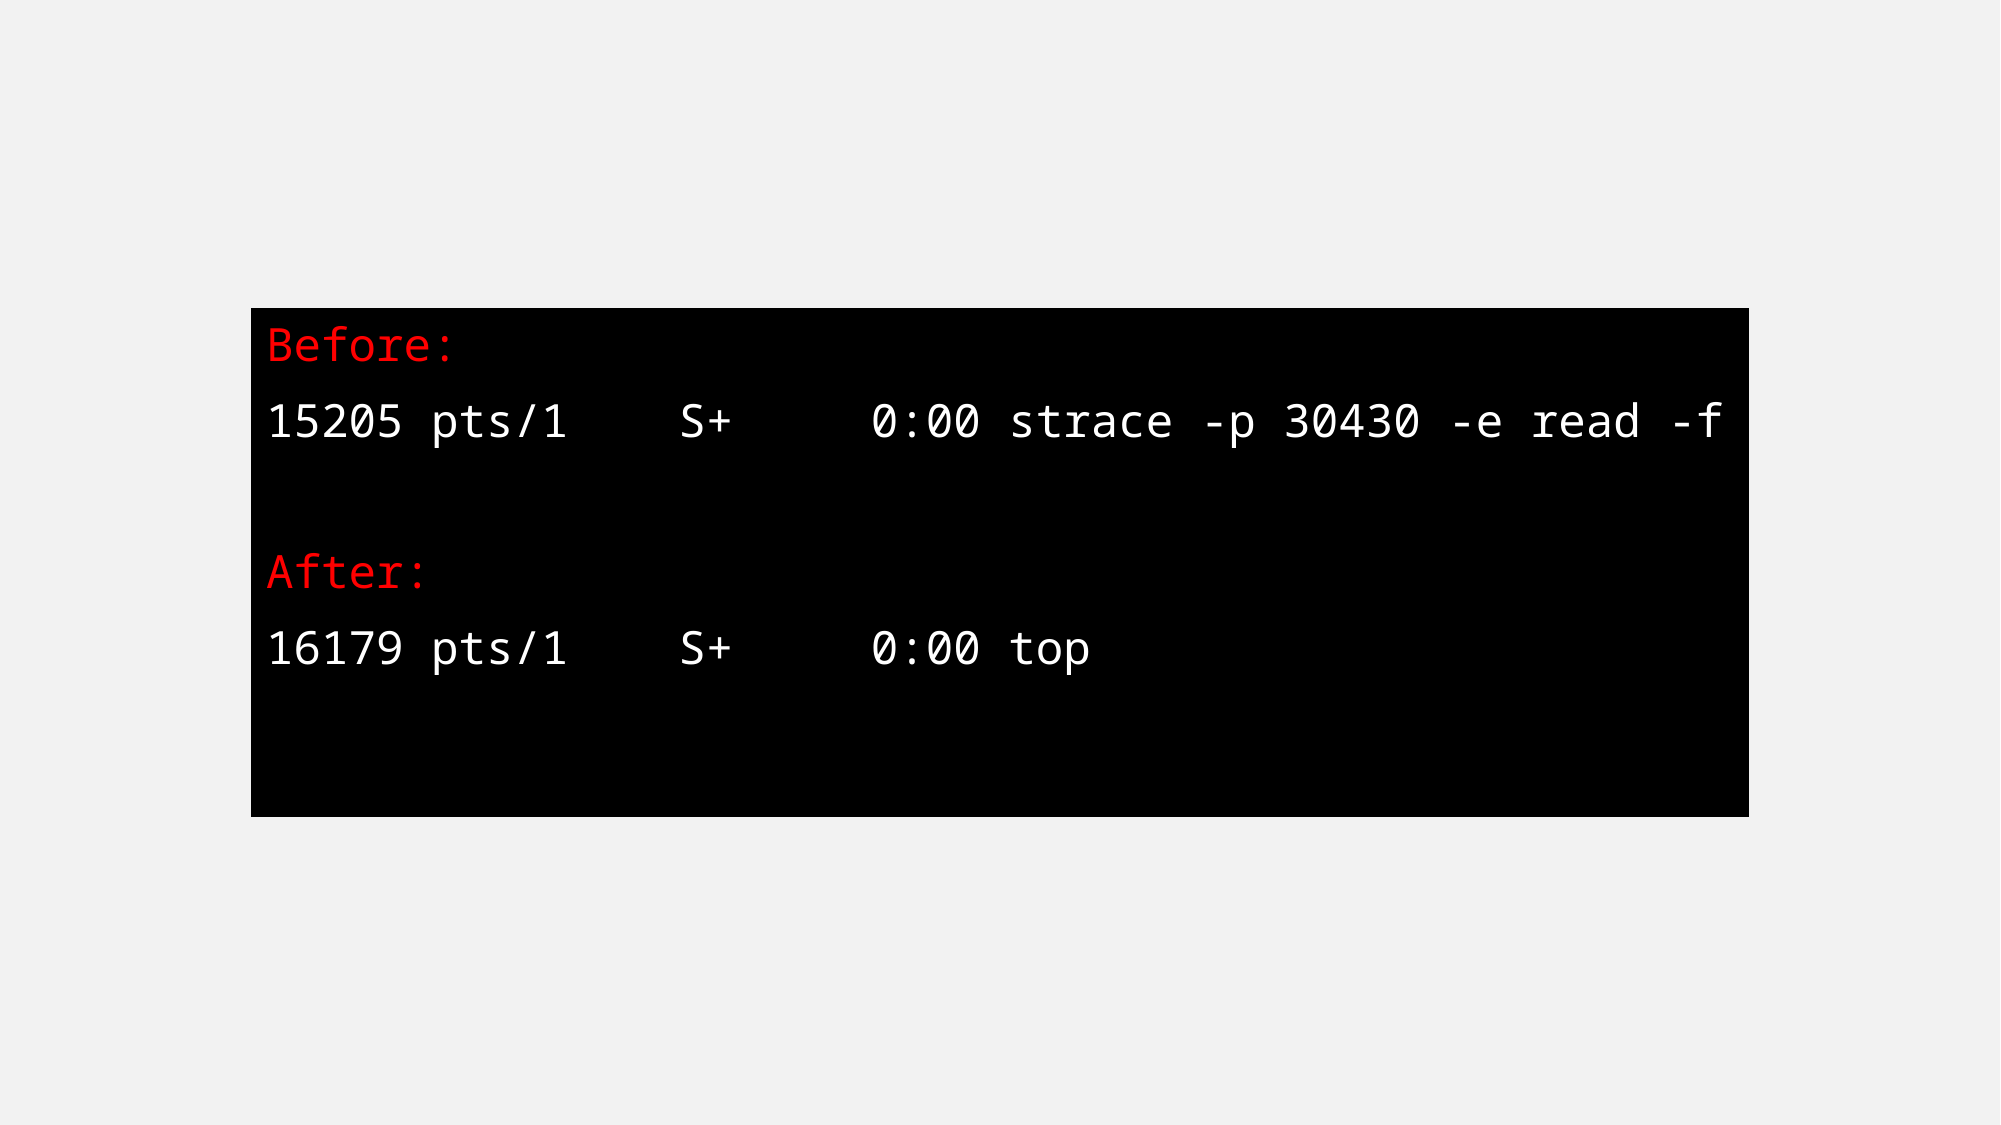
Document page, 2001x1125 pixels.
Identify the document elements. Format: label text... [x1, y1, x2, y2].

list Before: 15205 pts/1 S+ 0:00 strace -p 30430 -e read -f After: 16179 pts/1 S+ 0:00 top [251, 308, 1749, 817]
